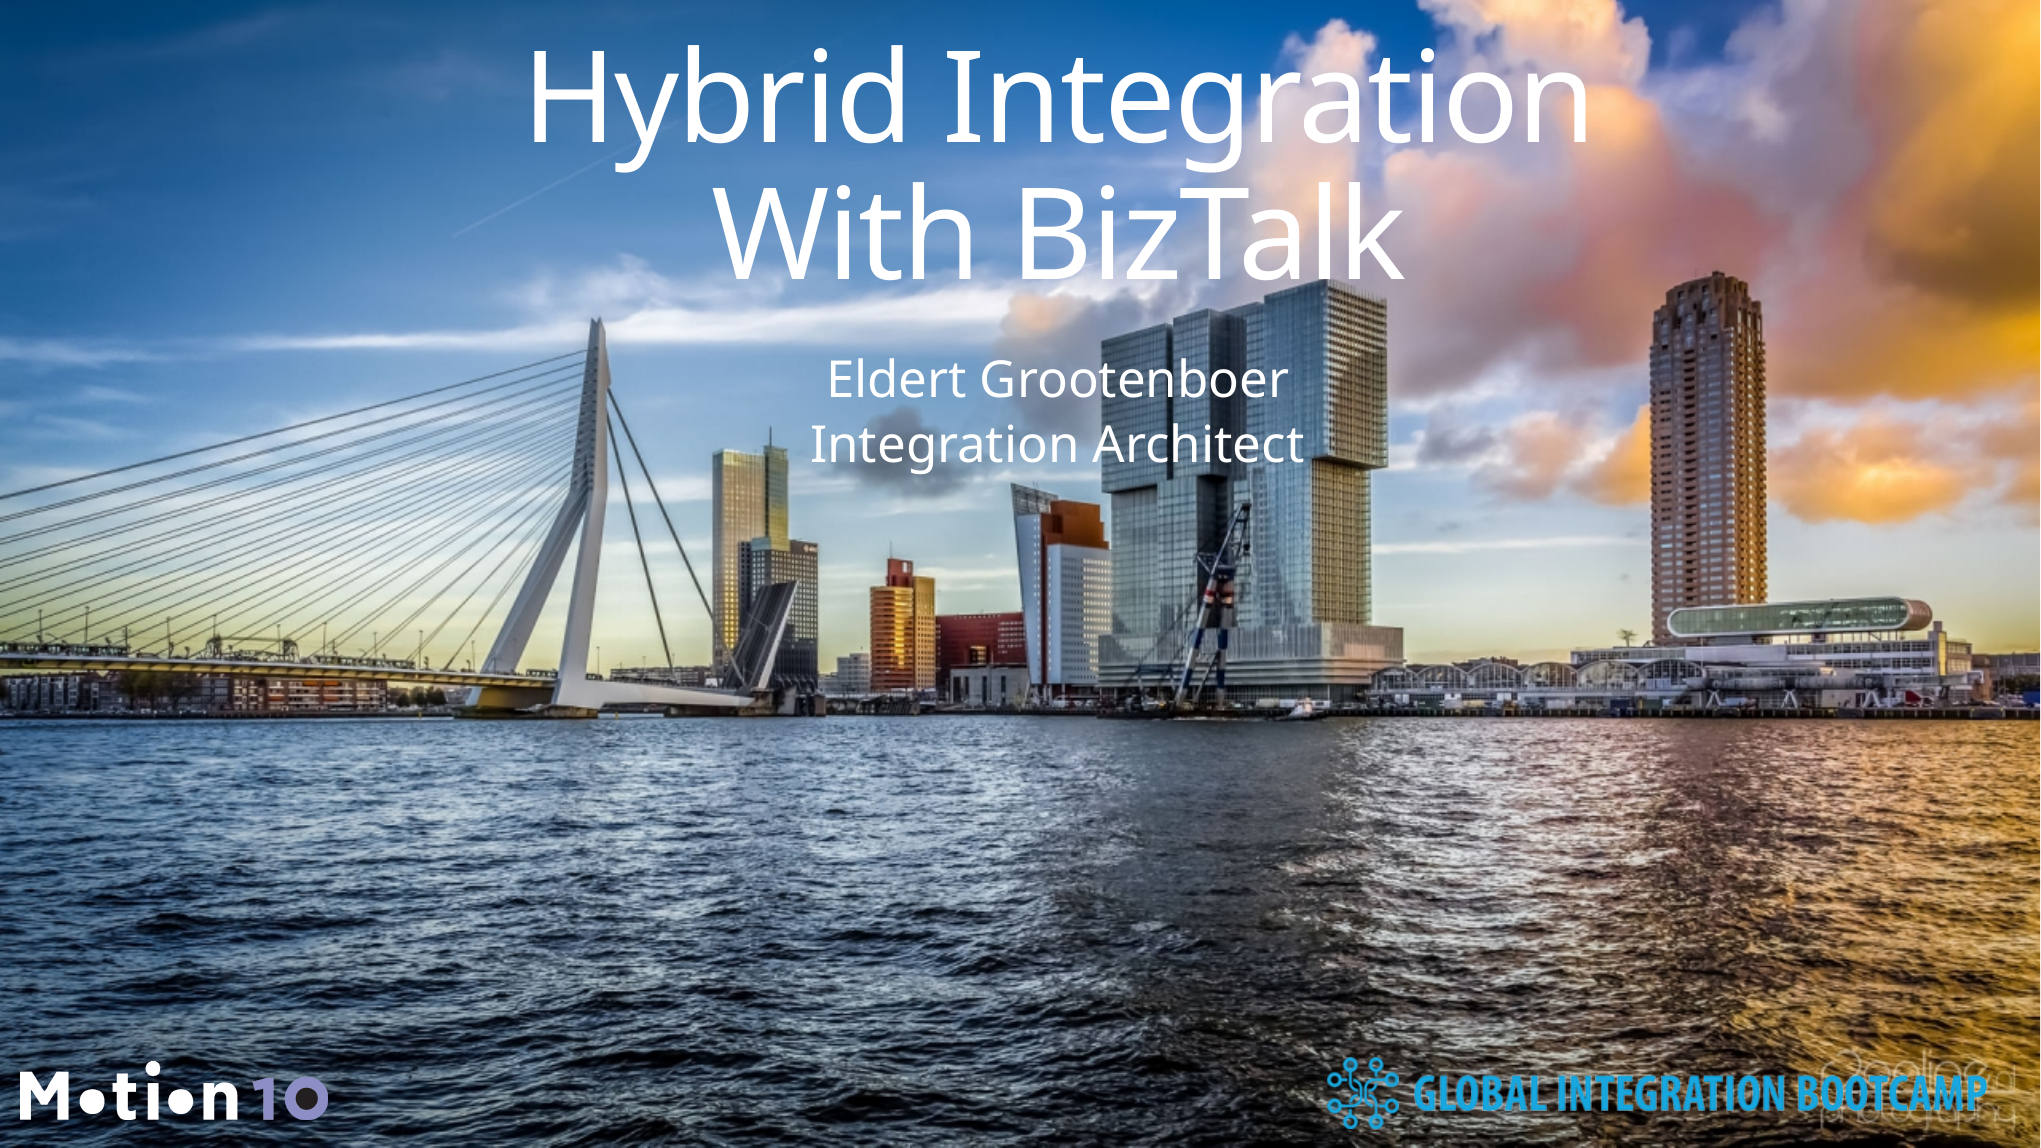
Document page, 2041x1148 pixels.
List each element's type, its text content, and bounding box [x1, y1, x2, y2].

subtitle Eldert Grootenboer Integration Architect [292, 338, 1823, 616]
picture [0, 0, 2041, 1148]
title Hybrid Integration With BizTalk [294, 148, 1825, 323]
